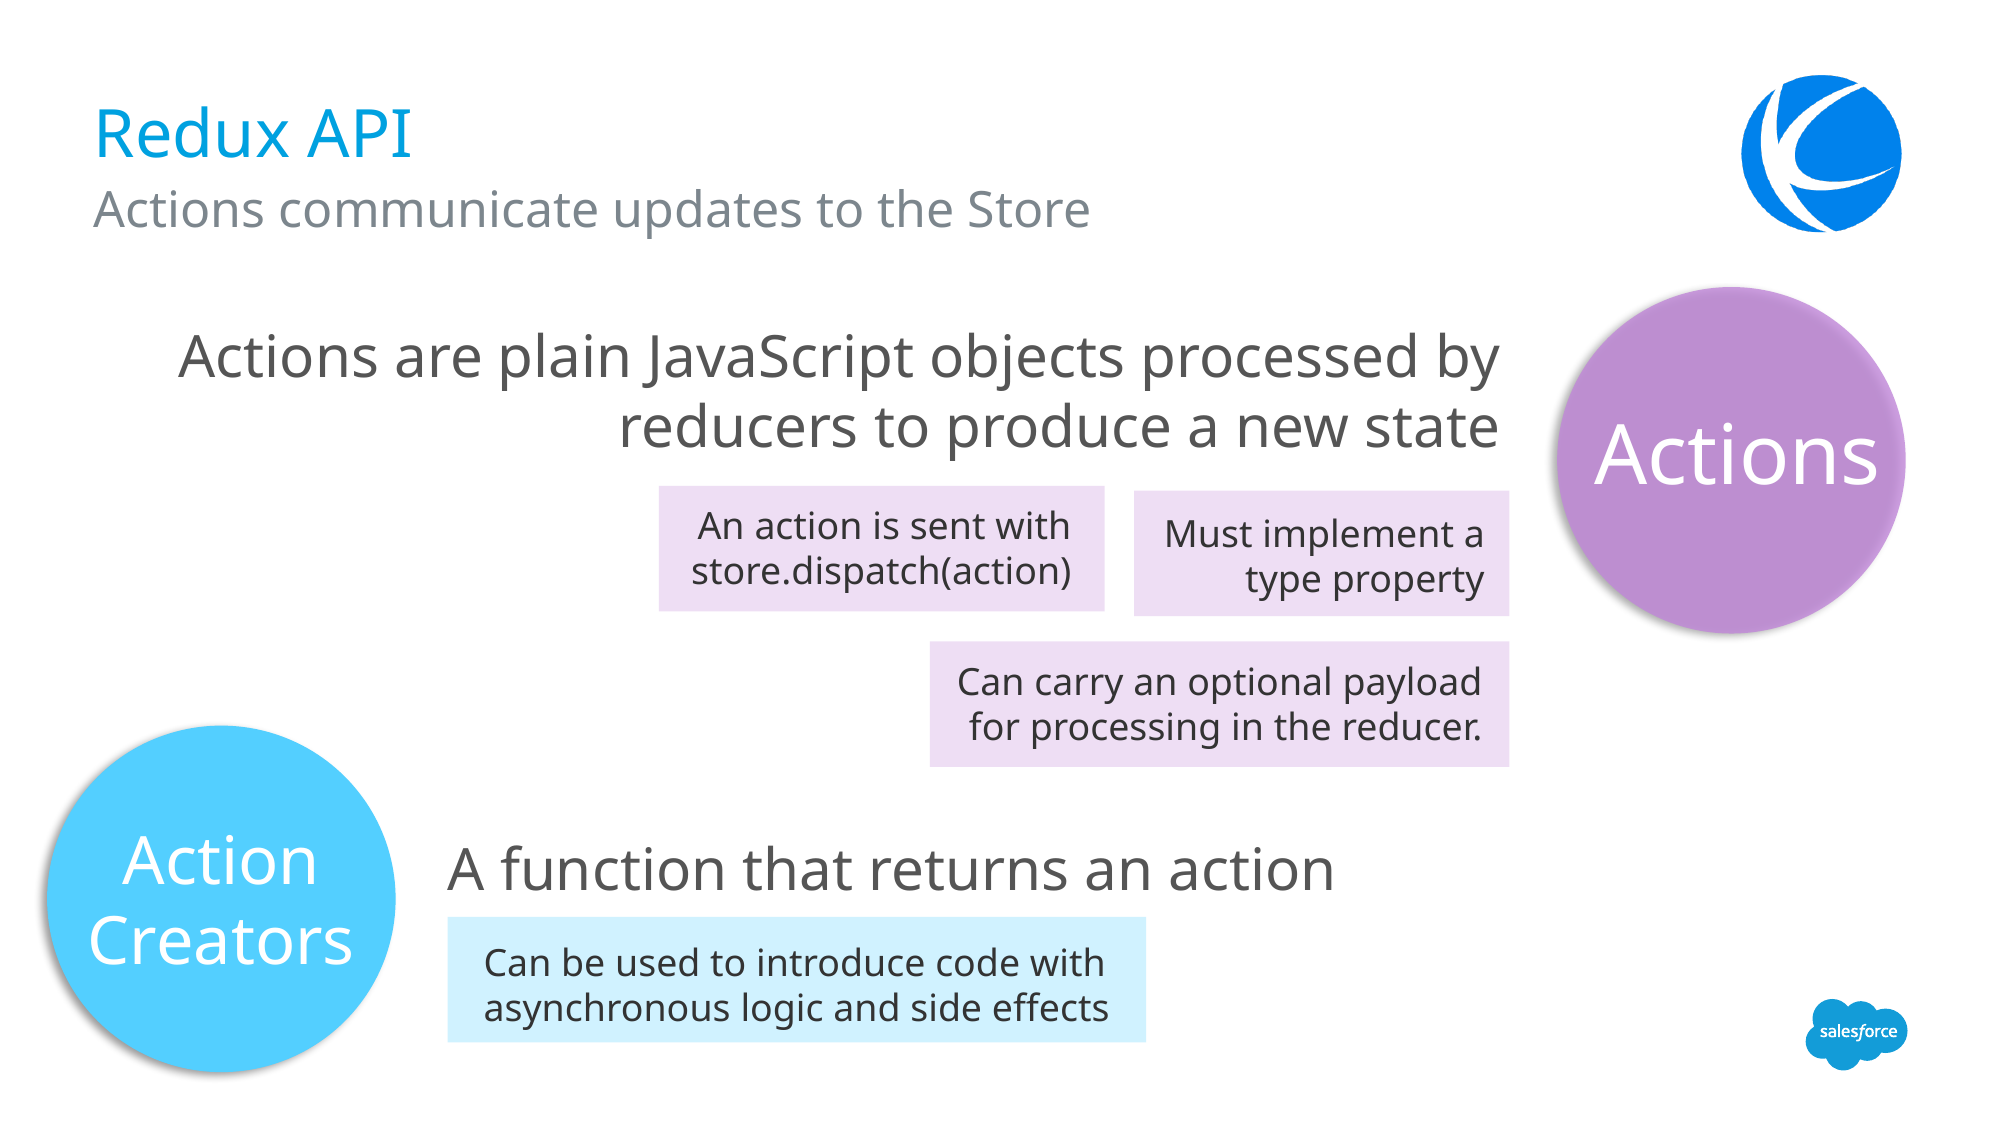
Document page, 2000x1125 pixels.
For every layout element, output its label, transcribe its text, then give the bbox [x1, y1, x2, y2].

text_box [447, 916, 1147, 1043]
text_box [658, 485, 1105, 612]
picture [1737, 69, 1906, 239]
text_box [70, 724, 372, 810]
text_box [929, 640, 1510, 768]
text_box Action Creators [5, 810, 437, 986]
text_box Actions [1522, 393, 1954, 509]
list Actions communicate updates to the Store [93, 177, 1737, 238]
text_box An action is sent with store.dispatch(action) [658, 494, 1087, 600]
text_box [69, 986, 374, 1074]
text_box A function that returns an action [447, 832, 1531, 1023]
text_box [1569, 286, 1894, 393]
text_box Can carry an optional payload for processing in the reducer. [927, 651, 1498, 756]
text_box [1133, 490, 1510, 617]
text_box [1563, 509, 1900, 635]
title Redux API [93, 10, 1906, 173]
text_box Must implement a type property [1145, 502, 1500, 607]
text_box Can be used to introduce code with asynchronous logic and side effects [468, 931, 1126, 1037]
list Actions are plain JavaScript objects processed by reducers to produce a new state [16, 319, 1500, 469]
